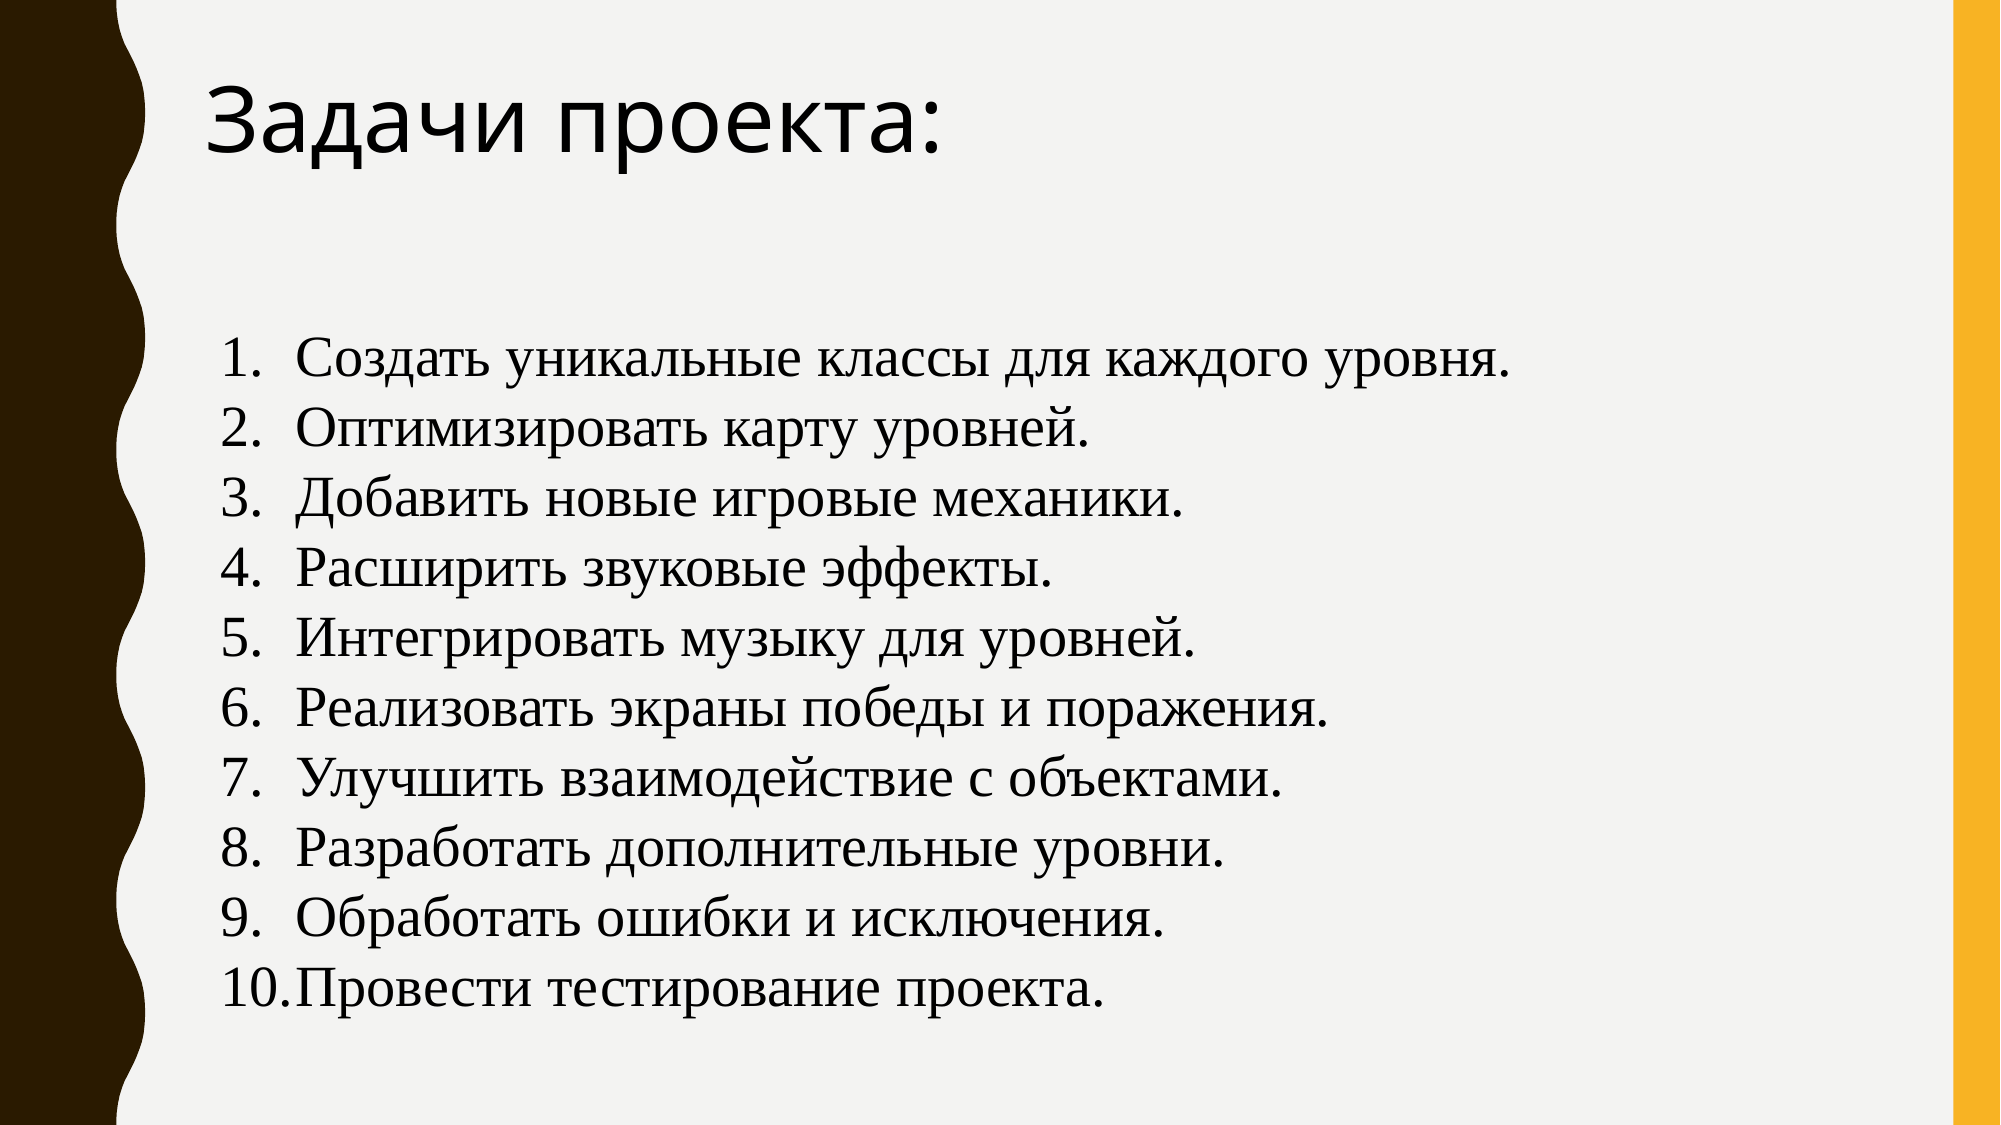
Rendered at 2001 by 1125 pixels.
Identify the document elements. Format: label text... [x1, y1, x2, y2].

title Задачи проекта: [205, 0, 1875, 245]
subtitle Создать уникальные классы для каждого уровня. Оптимизировать карту уровней. Добавить новые игровые механики. Расширить звуковые эффекты. Интегрировать музыку для уровней. Реализовать экраны победы и поражения. Улучшить взаимодействие с объектами. Разработать дополнительные уровни. Обработать ошибки и исключения. Провести тестирование проекта. [205, 310, 1896, 1026]
